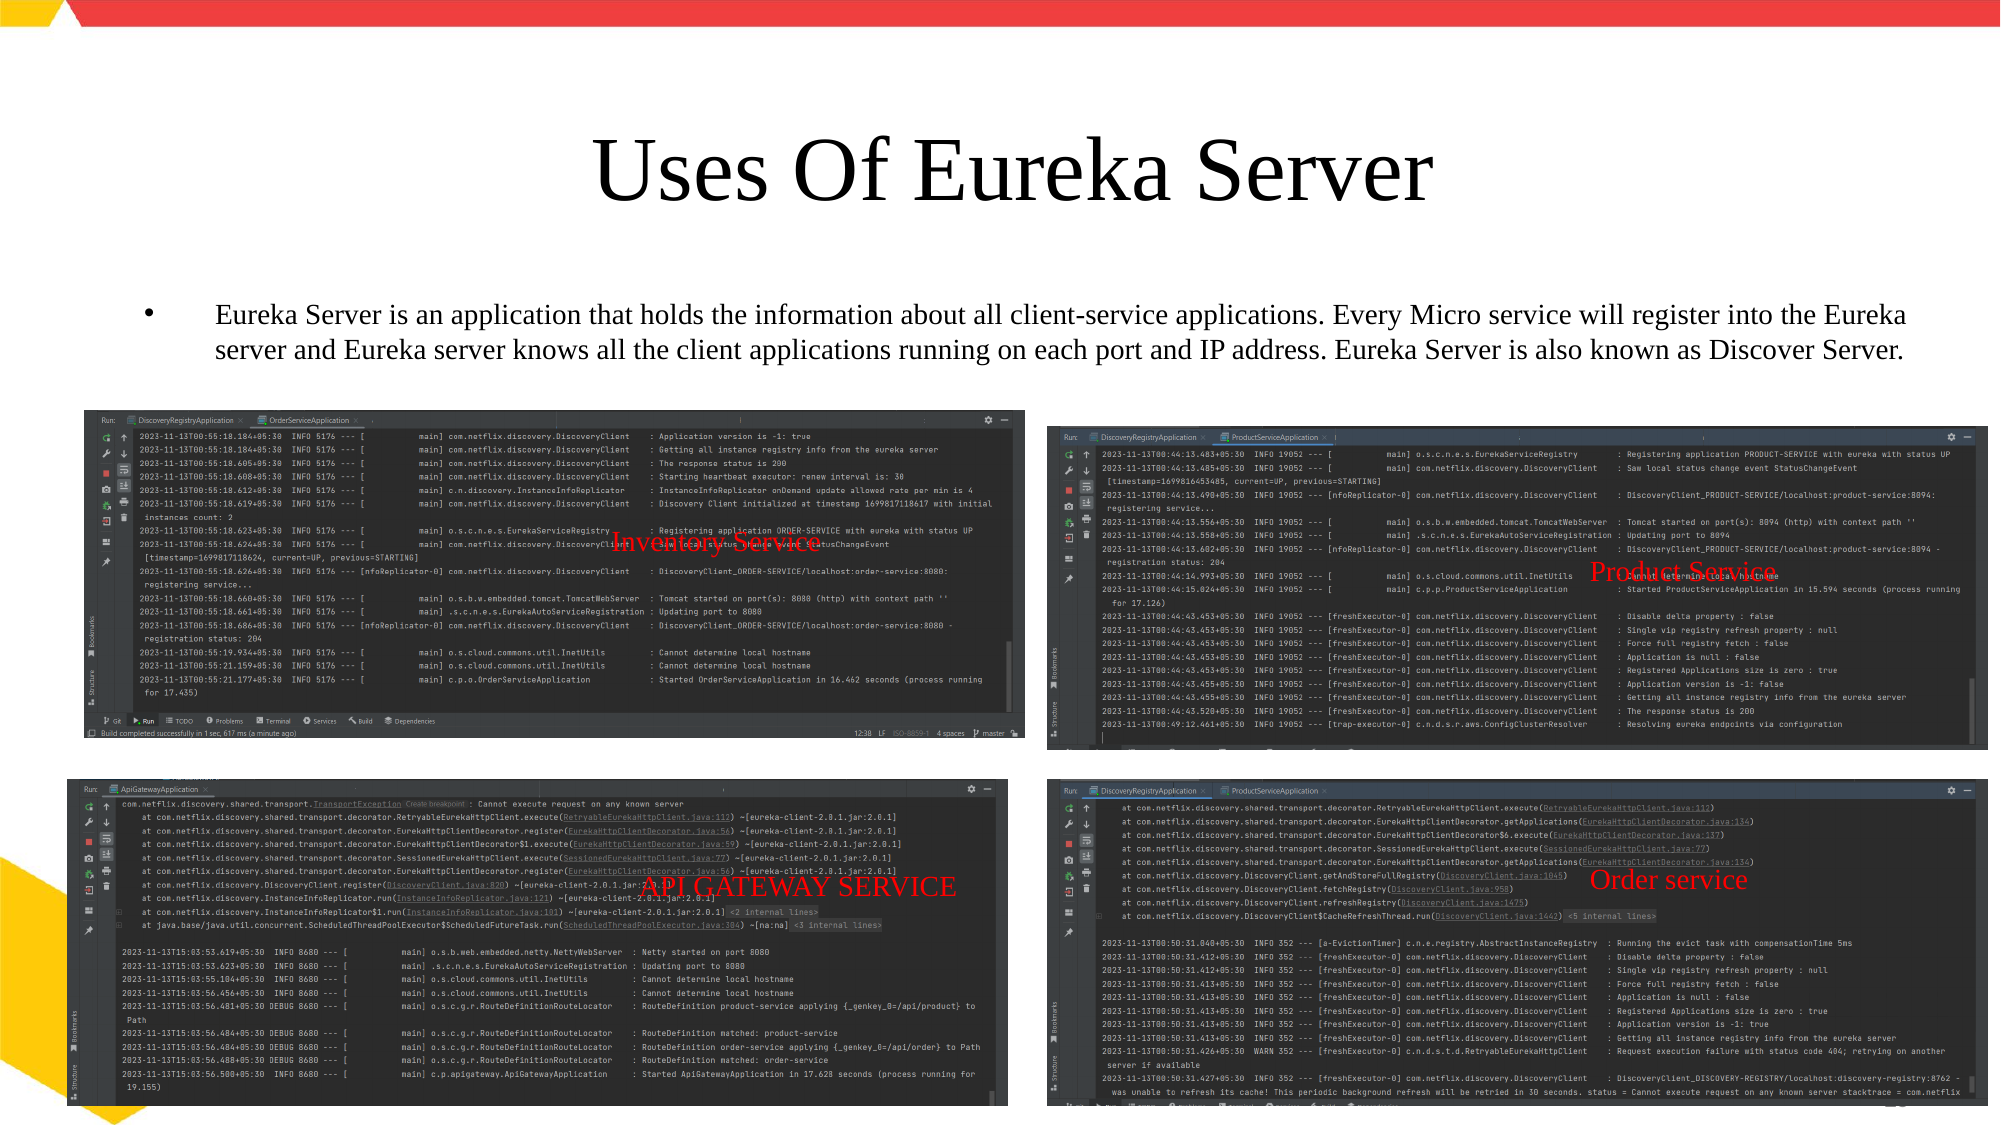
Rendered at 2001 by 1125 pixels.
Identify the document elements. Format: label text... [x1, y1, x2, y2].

title Uses Of Eureka Server [125, 70, 1925, 258]
picture [0, 0, 2001, 1125]
list Eureka Server is an application that holds the information about all client-service applications. Every Micro service will register into the Eureka server and Eureka server knows all the client applications running on each port and IP address. Eureka Server is also known as Discover Server. . [125, 287, 1925, 1030]
